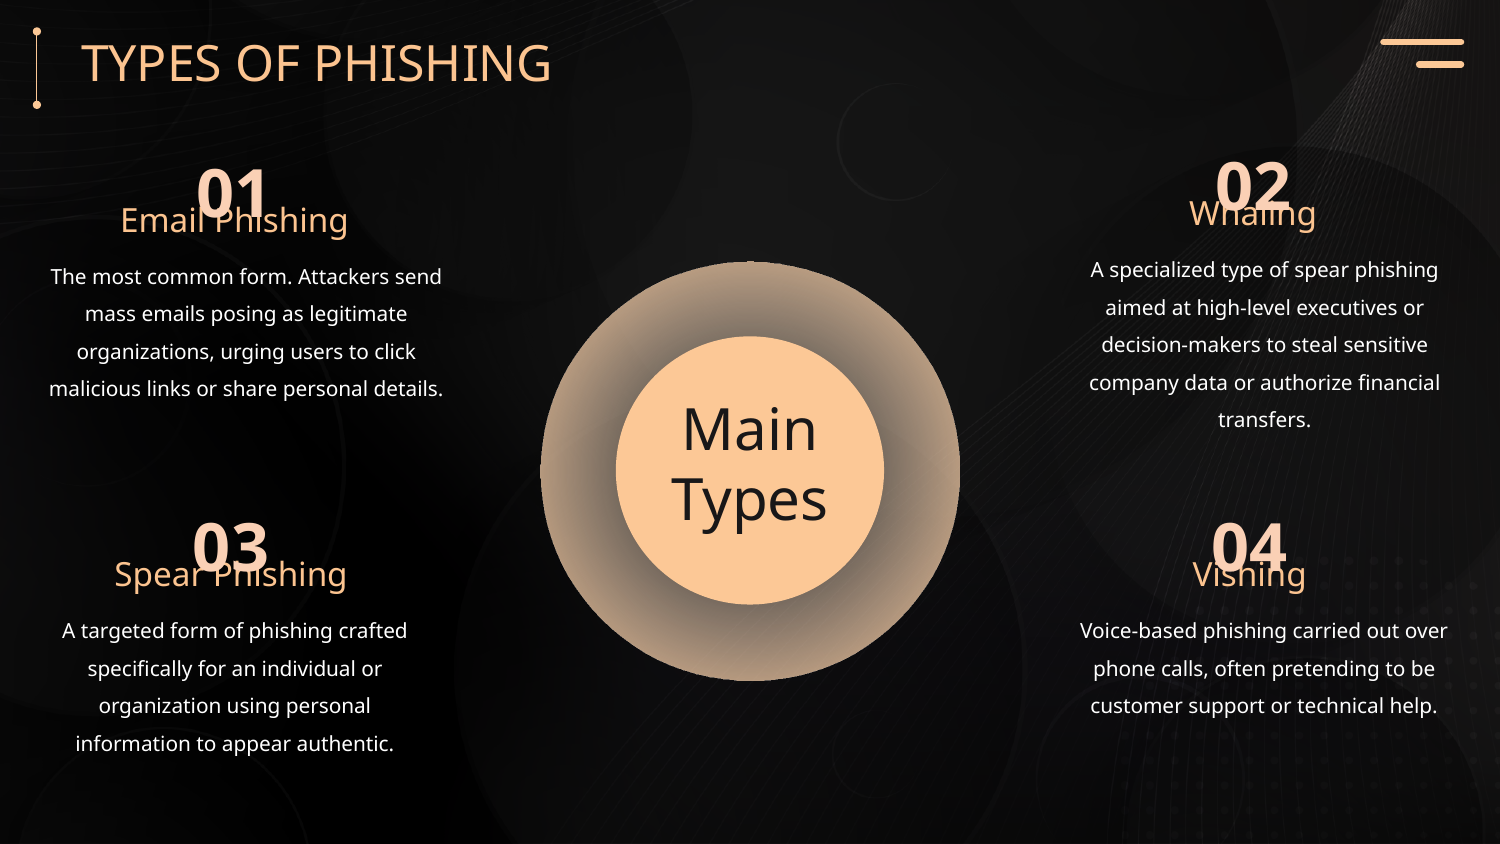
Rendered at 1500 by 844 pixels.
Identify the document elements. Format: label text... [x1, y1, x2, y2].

picture [0, 0, 1500, 844]
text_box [8, 497, 454, 765]
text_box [1027, 497, 1476, 727]
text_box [12, 143, 466, 411]
text_box TYPES OF PHISHING [66, 23, 710, 99]
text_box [1030, 136, 1476, 442]
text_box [462, 182, 1038, 759]
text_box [1383, 41, 1462, 65]
